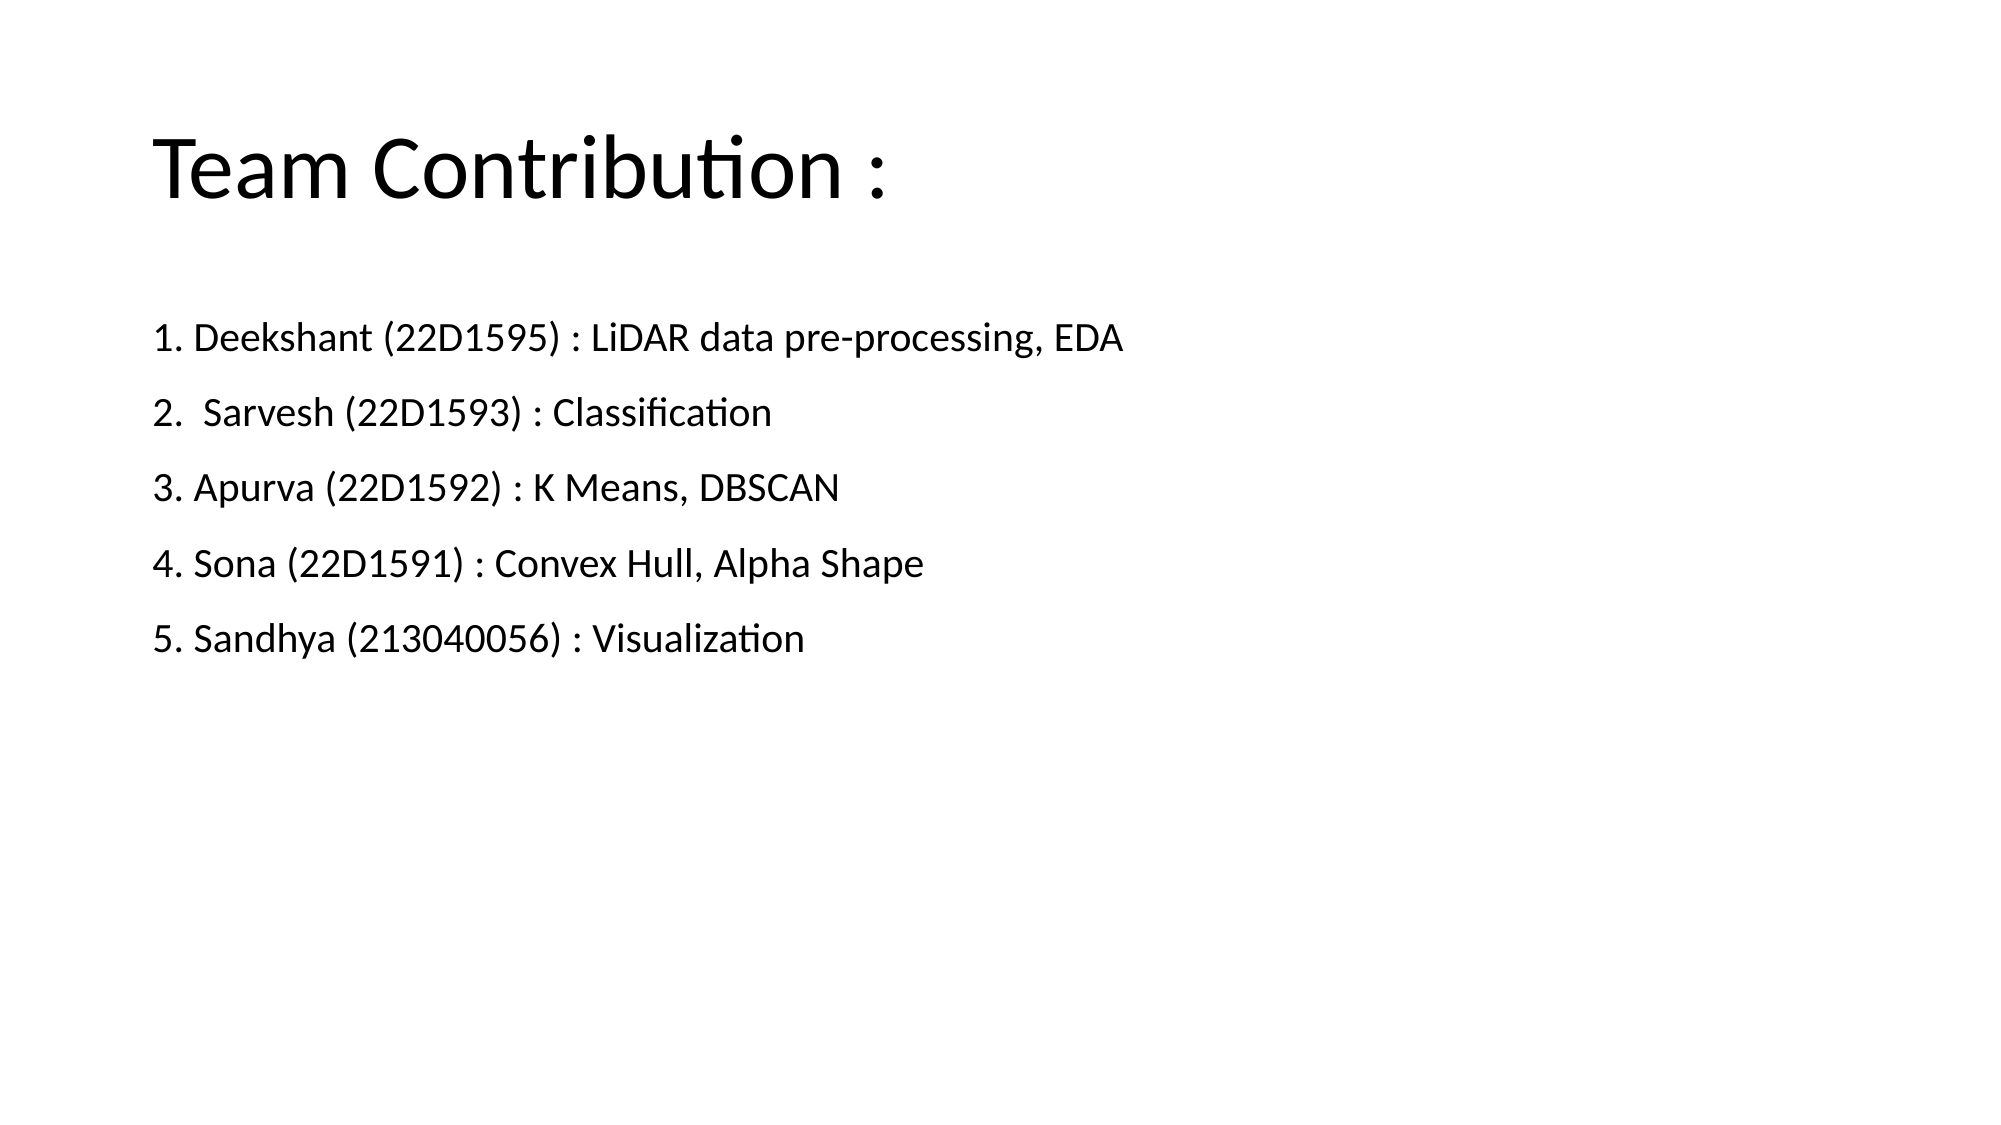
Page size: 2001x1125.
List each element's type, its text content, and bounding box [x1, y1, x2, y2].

title Team Contribution : [137, 59, 1863, 277]
list 1. Deekshant (22D1595) : LiDAR data pre-processing, EDA 2. Sarvesh (22D1593) : Classification 3. Apurva (22D1592) : K Means, DBSCAN 4. Sona (22D1591) : Convex Hull, Alpha Shape 5. Sandhya (213040056) : Visualization [137, 277, 1863, 992]
